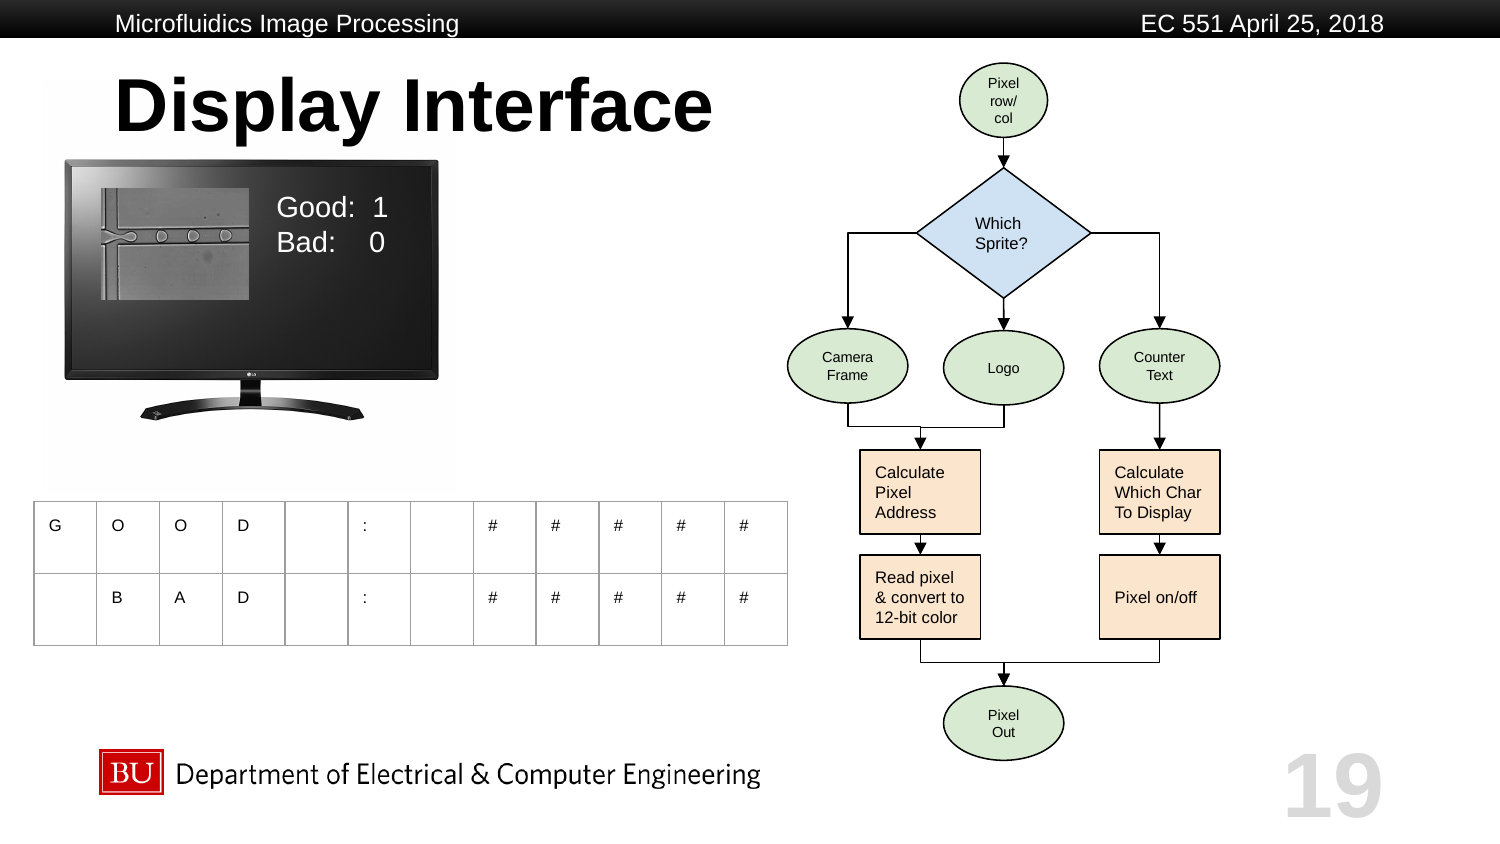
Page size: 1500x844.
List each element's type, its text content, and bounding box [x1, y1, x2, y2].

table_cell # [537, 574, 598, 645]
table_cell # [600, 574, 661, 645]
text_box Calculate Which Char To Display [1099, 449, 1220, 535]
text_box Pixel Out [943, 685, 1054, 761]
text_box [1058, 584, 1106, 741]
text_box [1090, 232, 1160, 329]
table_cell D [223, 574, 284, 645]
text_box ‹#› [1162, 726, 1400, 811]
table_cell # [662, 574, 724, 645]
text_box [847, 232, 917, 329]
table_cell # [474, 574, 535, 645]
table_cell A [160, 574, 222, 645]
text_box Pixel on/off [1099, 554, 1220, 640]
table_header G [35, 502, 96, 573]
text_box Read pixel & convert to 12-bit color [860, 554, 981, 640]
table_cell [35, 574, 96, 645]
table_header # [537, 502, 598, 573]
table_cell [286, 574, 347, 645]
title Display Interface [99, 31, 1400, 116]
table_header # [725, 502, 787, 573]
table_cell # [725, 574, 787, 645]
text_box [860, 389, 908, 464]
text_box Camera Frame [787, 328, 908, 404]
text_box Calculate Pixel Address [860, 449, 981, 535]
text_box EC 551 April 25, 2018 [1087, 0, 1400, 31]
table_cell : [349, 574, 410, 645]
table_header [286, 502, 347, 573]
table_header O [97, 502, 159, 573]
text_box Which Sprite? [917, 170, 1090, 298]
text_box Pixel row/col [959, 63, 1048, 138]
table_header D [223, 502, 284, 573]
text_box Counter Text [1099, 328, 1220, 404]
table_header # [474, 502, 535, 573]
table_header : [349, 502, 410, 573]
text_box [939, 385, 985, 470]
text_box Microfluidics Image Processing [99, 0, 938, 31]
table_header # [600, 502, 661, 573]
table_cell [411, 574, 473, 645]
table_header O [160, 502, 222, 573]
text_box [938, 620, 986, 705]
table_header # [662, 502, 724, 573]
table_header [411, 502, 473, 573]
picture [43, 79, 457, 494]
text_box Logo [943, 330, 1064, 405]
table_cell B [97, 574, 159, 645]
picture [99, 749, 760, 795]
